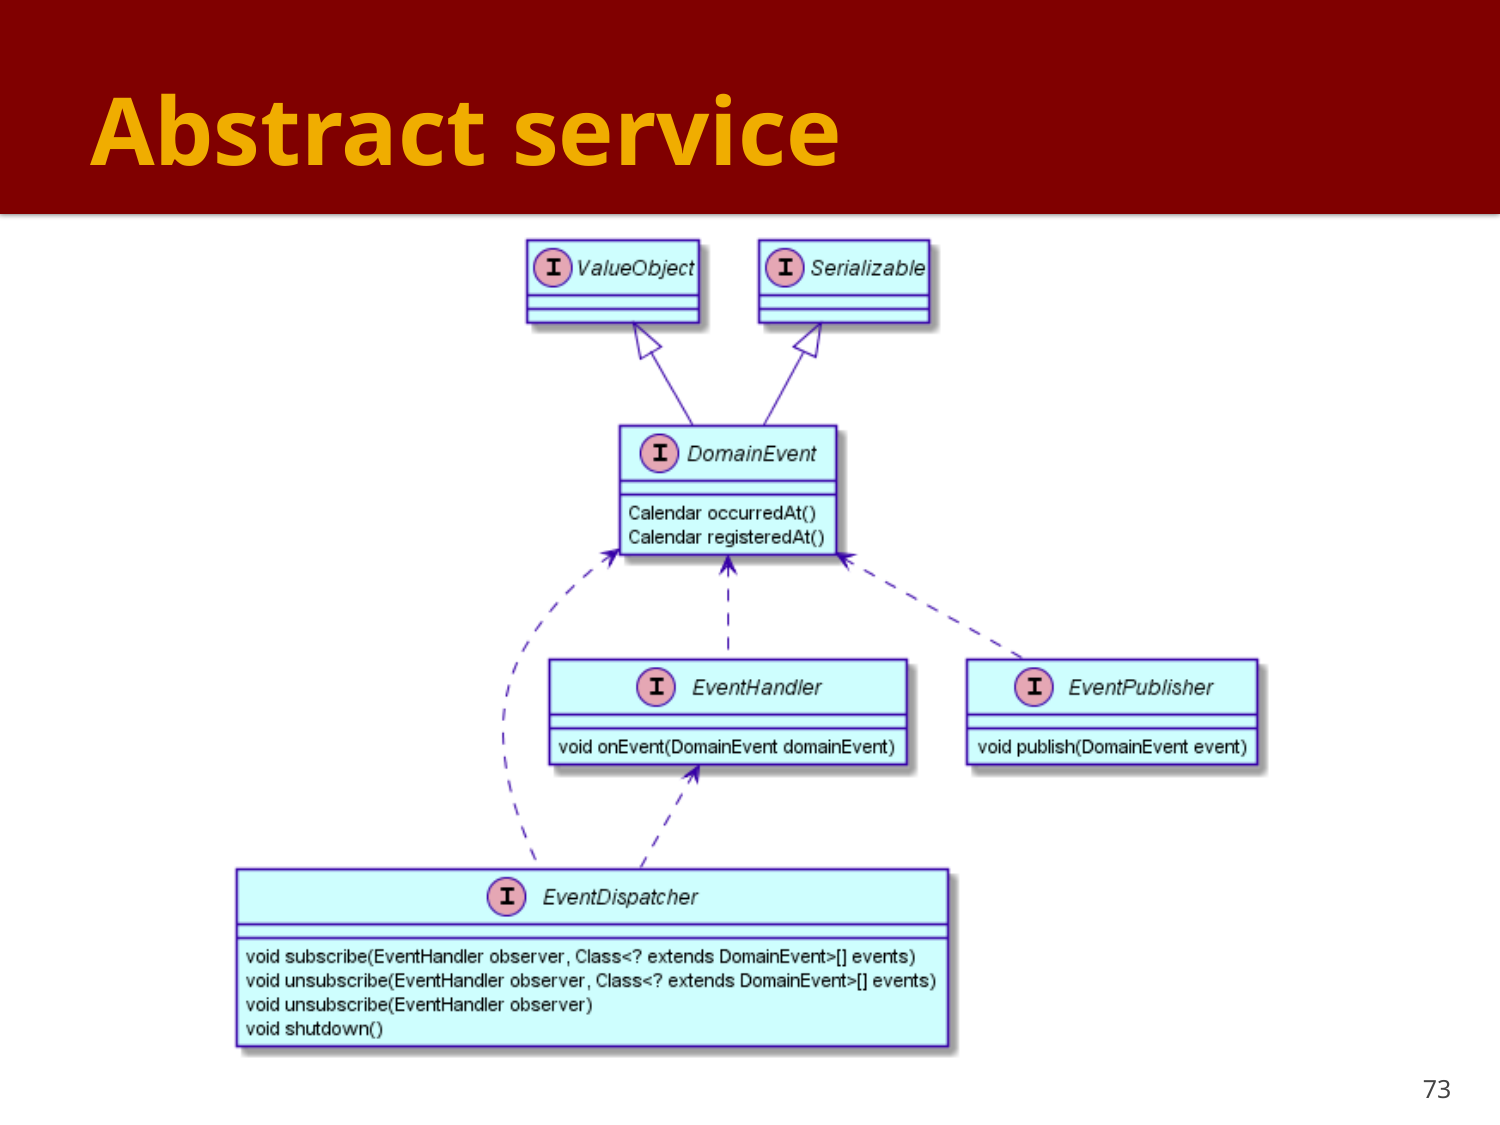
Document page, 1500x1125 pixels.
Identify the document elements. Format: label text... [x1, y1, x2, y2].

slide_number 73 [1345, 1062, 1467, 1108]
title Abstract service [75, 25, 1425, 231]
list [226, 226, 1274, 1063]
